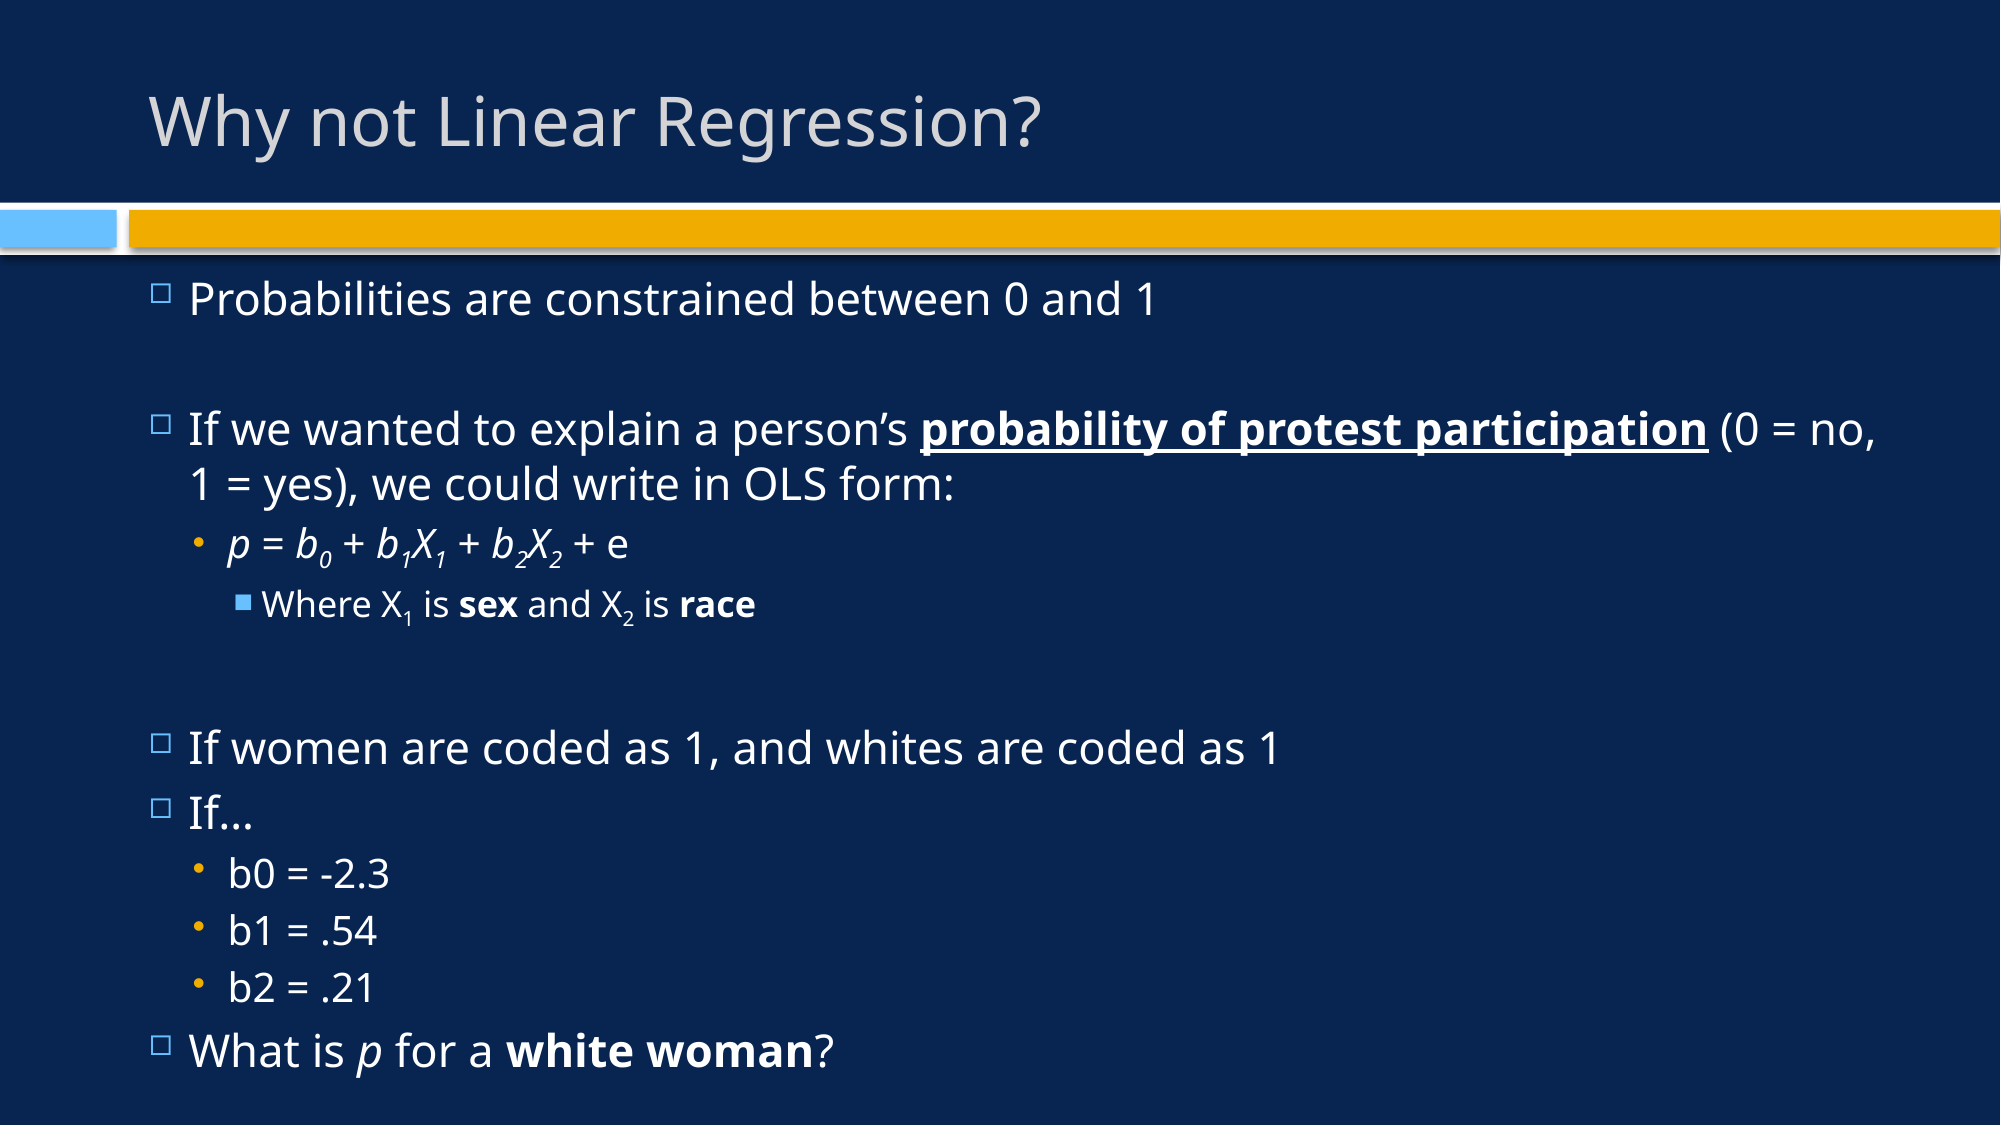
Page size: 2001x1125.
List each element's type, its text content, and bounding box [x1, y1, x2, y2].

title Why not Linear Regression? [133, 37, 1918, 201]
list Probabilities are constrained between 0 and 1 If we wanted to explain a person’s probability of protest participation (0 = no, 1 = yes), we could write in OLS form: p = b0 + b1X1 + b2X2 + e Where X1 is sex and X2 is race If women are coded as 1, and whites are coded as 1 If… b0 = -2.3 b1 = .54 b2 = .21 What is p for a white woman? [133, 262, 1918, 1001]
